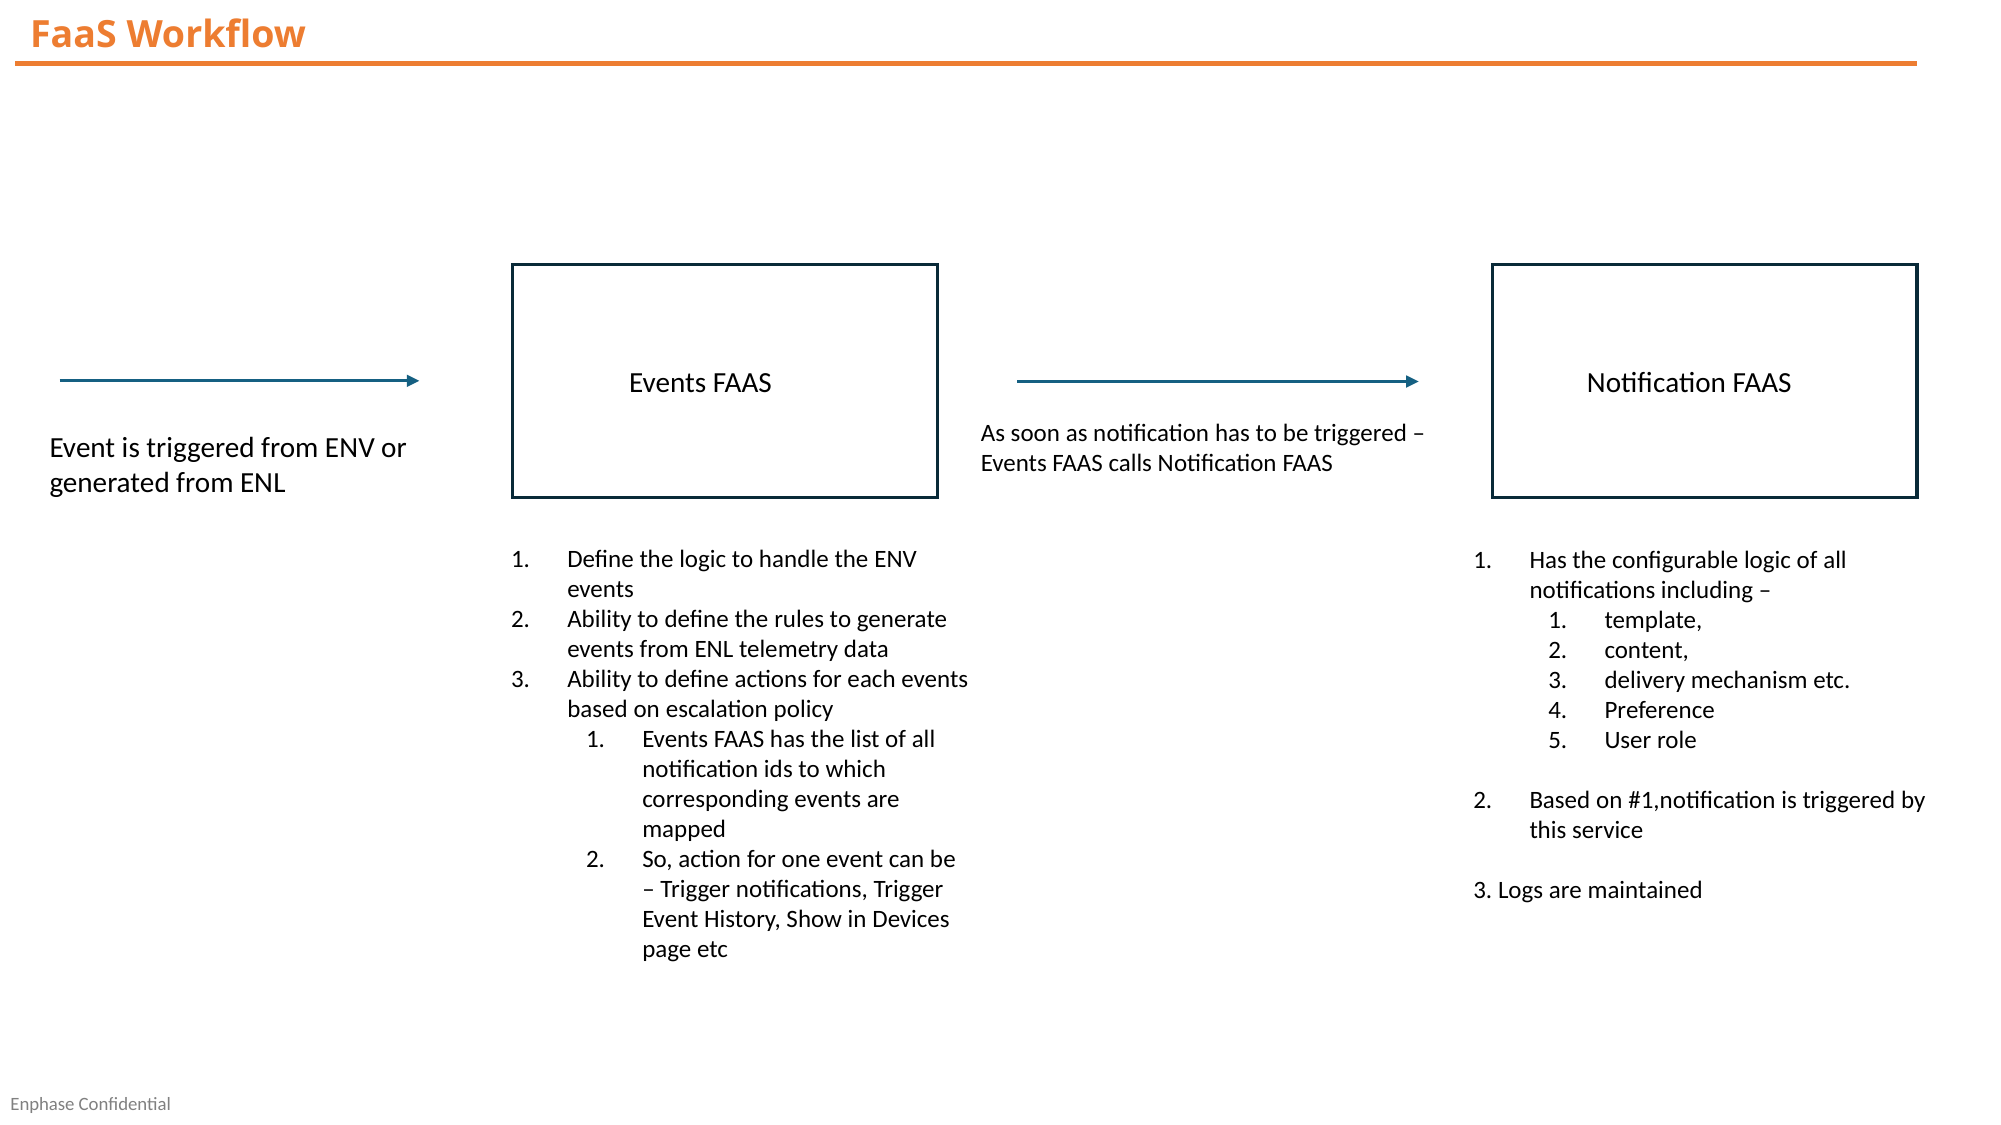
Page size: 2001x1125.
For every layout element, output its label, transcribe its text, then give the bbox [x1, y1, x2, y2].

text_box [511, 263, 939, 499]
text_box Define the logic to handle the ENV events Ability to define the rules to generate events from ENL telemetry data Ability to define actions for each events based on escalation policy Events FAAS has the list of all notification ids to which corresponding events are mapped So, action for one event can be – Trigger notifications, Trigger Event History, Show in Devices page etc [496, 535, 989, 970]
text_box Events FAAS [614, 355, 788, 406]
text_box Notification FAAS [1572, 355, 1807, 406]
text_box As soon as notification has to be triggered – Events FAAS calls Notification FAAS [966, 409, 1493, 484]
text_box Has the configurable logic of all notifications including – template, content, delivery mechanism etc. Preference User role Based on #1,notification is triggered by this service 3. Logs are maintained [1458, 536, 1951, 911]
text_box [1491, 263, 1919, 499]
text_box Event is triggered from ENV or generated from ENL [34, 420, 513, 506]
text_box FaaS Workflow [15, 2, 1655, 61]
